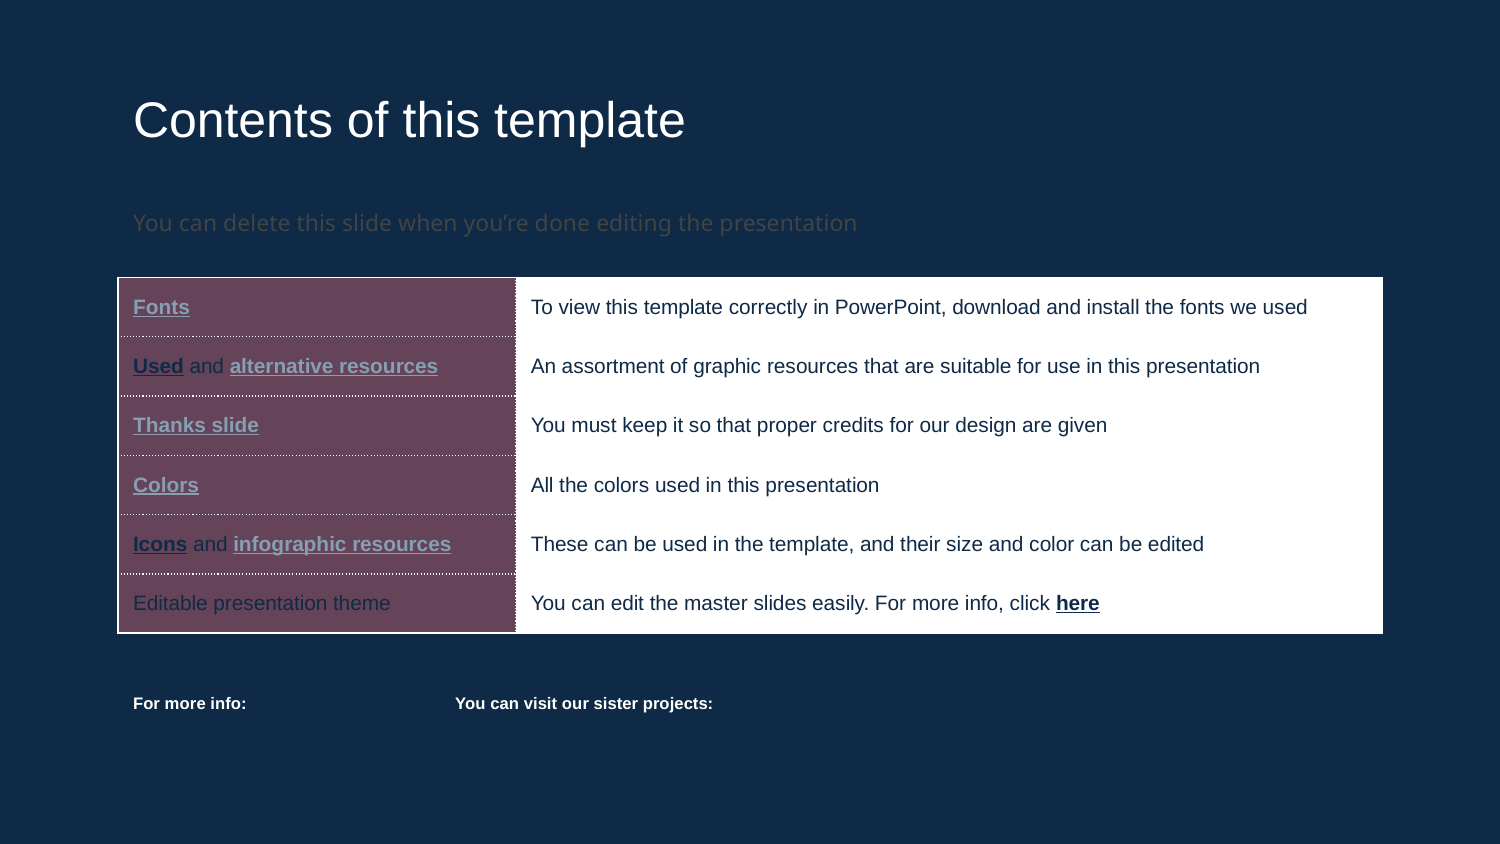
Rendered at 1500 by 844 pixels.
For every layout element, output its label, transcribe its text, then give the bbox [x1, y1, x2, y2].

table_cell You can edit the master slides easily. For more info, click here [516, 574, 1381, 632]
table_header To view this template correctly in PowerPoint, download and install the fonts we used [516, 278, 1381, 337]
table_cell Thanks slide [119, 396, 516, 455]
table_cell Icons and infographic resources [119, 515, 516, 574]
list You can delete this slide when you’re done editing the presentation [118, 189, 1382, 242]
text_box For more info: SLIDESGO | BLOG | FAQs [118, 678, 440, 754]
title Contents of this template [118, 72, 1382, 167]
table_cell These can be used in the template, and their size and color can be edited [516, 515, 1381, 574]
table_cell Colors [119, 455, 516, 515]
table_header Fonts [119, 278, 516, 337]
table_cell You must keep it so that proper credits for our design are given [516, 396, 1381, 455]
table_cell An assortment of graphic resources that are suitable for use in this presentation [516, 337, 1381, 396]
text_box You can visit our sister projects: FREEPIK | FLATICON | STORYSET | WEPIK | VIDEVO [440, 678, 1025, 754]
table_cell Used and alternative resources [119, 337, 516, 396]
table_cell Editable presentation theme [119, 574, 516, 632]
table_cell All the colors used in this presentation [516, 455, 1381, 515]
